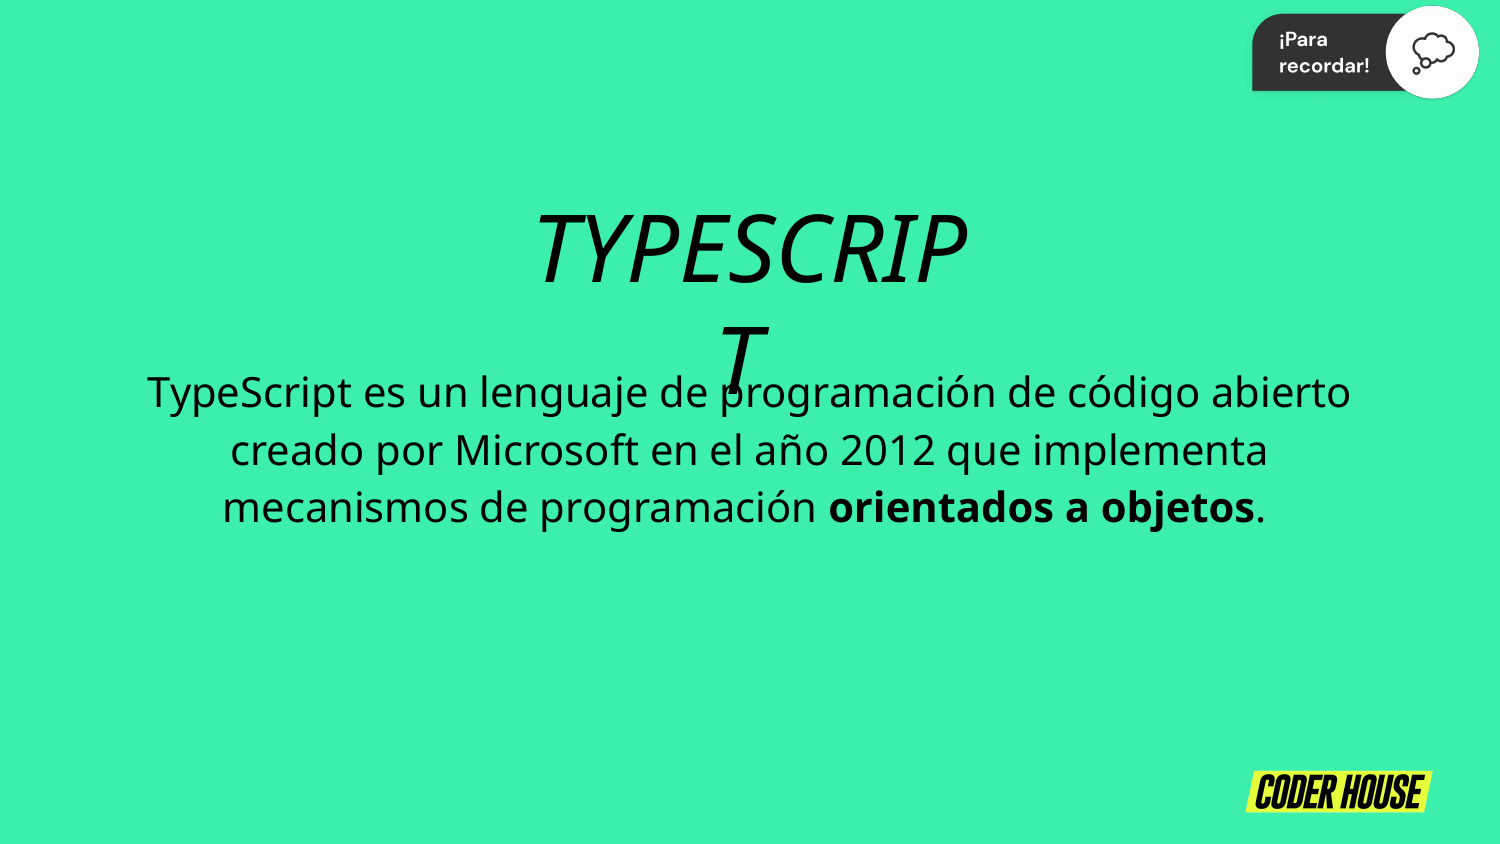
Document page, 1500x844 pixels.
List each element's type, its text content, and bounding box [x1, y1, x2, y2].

text_box TYPESCRIPT [510, 173, 990, 336]
picture [1241, 764, 1437, 819]
text_box TypeScript es un lenguaje de programación de código abierto creado por Microsoft en el año 2012 que implementa mecanismos de programación orientados a objetos. [127, 343, 1373, 546]
picture [1231, 0, 1500, 106]
